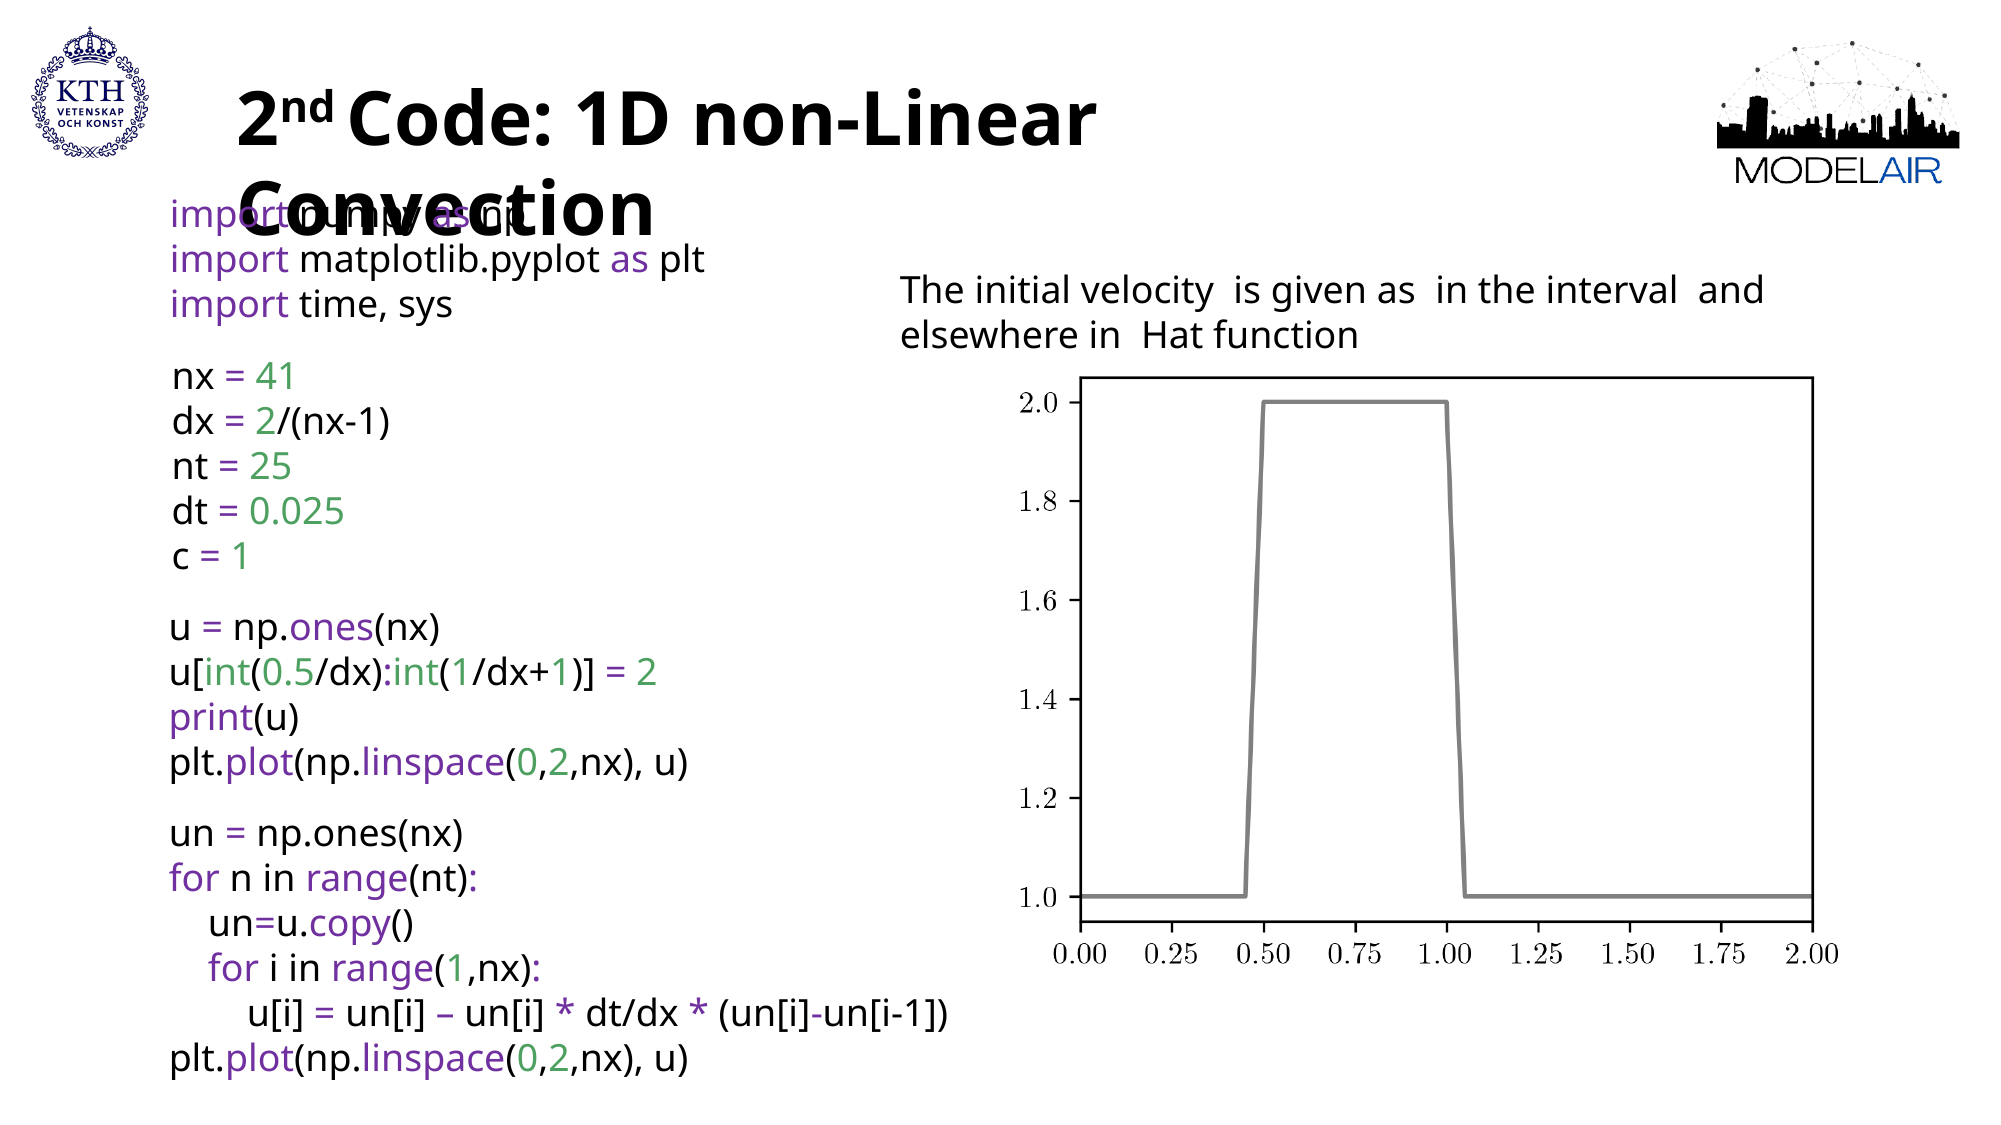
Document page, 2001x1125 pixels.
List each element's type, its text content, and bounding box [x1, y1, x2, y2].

text_box nx = 41 dx = 2/(nx-1) nt = 25 dt = 0.025 c = 1 [156, 344, 733, 585]
picture [1703, 29, 1978, 198]
picture [31, 26, 149, 158]
text_box un = np.ones(nx) for n in range(nt): un=u.copy() for i in range(1,nx): u[i] = un[i] – un[i] * dt/dx * (un[i]-un[i-1]) plt.plot(np.linspace(0,2,nx), u) [154, 801, 969, 1125]
text_box import numpy as np import matplotlib.pyplot as plt import time, sys [154, 182, 731, 333]
text_box 2nd Code: 1D non-Linear Convection [221, 63, 1374, 258]
text_box u = np.ones(nx) u[int(0.5/dx):int(1/dx+1)] = 2 print(u) plt.plot(np.linspace(0,2,nx), u) [153, 595, 820, 791]
picture [998, 355, 1861, 991]
